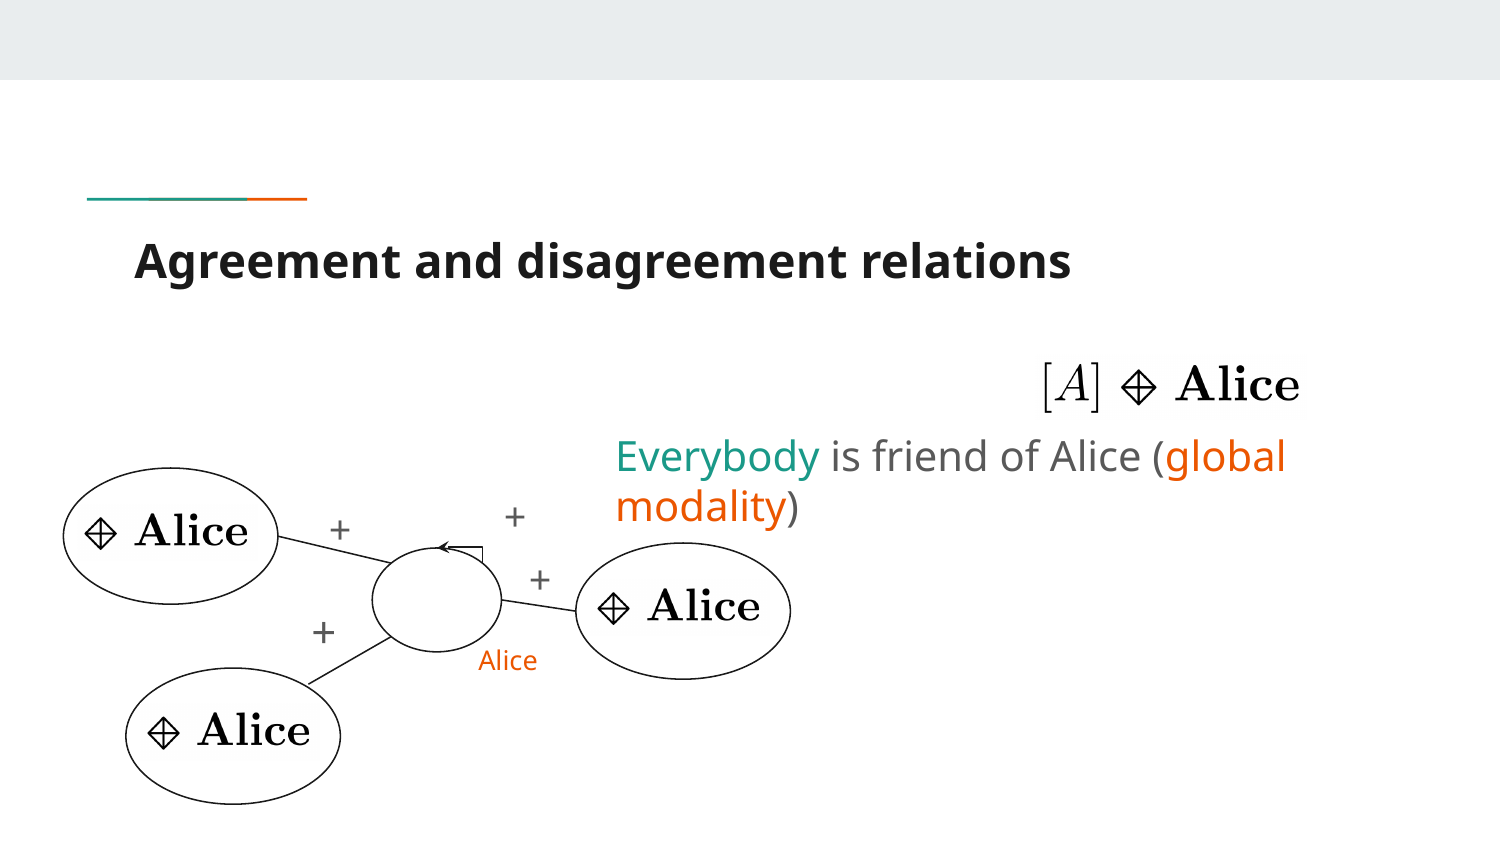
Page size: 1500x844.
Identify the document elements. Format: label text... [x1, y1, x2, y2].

text_box + [296, 589, 355, 672]
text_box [277, 535, 392, 564]
text_box [576, 543, 791, 680]
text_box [501, 599, 576, 612]
text_box + [513, 539, 564, 598]
picture [77, 503, 258, 561]
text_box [308, 636, 392, 685]
text_box Alice [463, 628, 556, 691]
text_box [63, 468, 278, 605]
picture [1034, 353, 1308, 420]
text_box [372, 547, 502, 652]
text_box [451, 532, 468, 579]
picture [139, 703, 320, 761]
text_box [125, 668, 341, 805]
text_box Everybody is friend of Alice (global modality) [600, 414, 1461, 545]
title Agreement and disagreement relations [119, 216, 1381, 305]
picture [589, 578, 770, 636]
text_box + [488, 477, 539, 555]
text_box + [313, 489, 364, 534]
